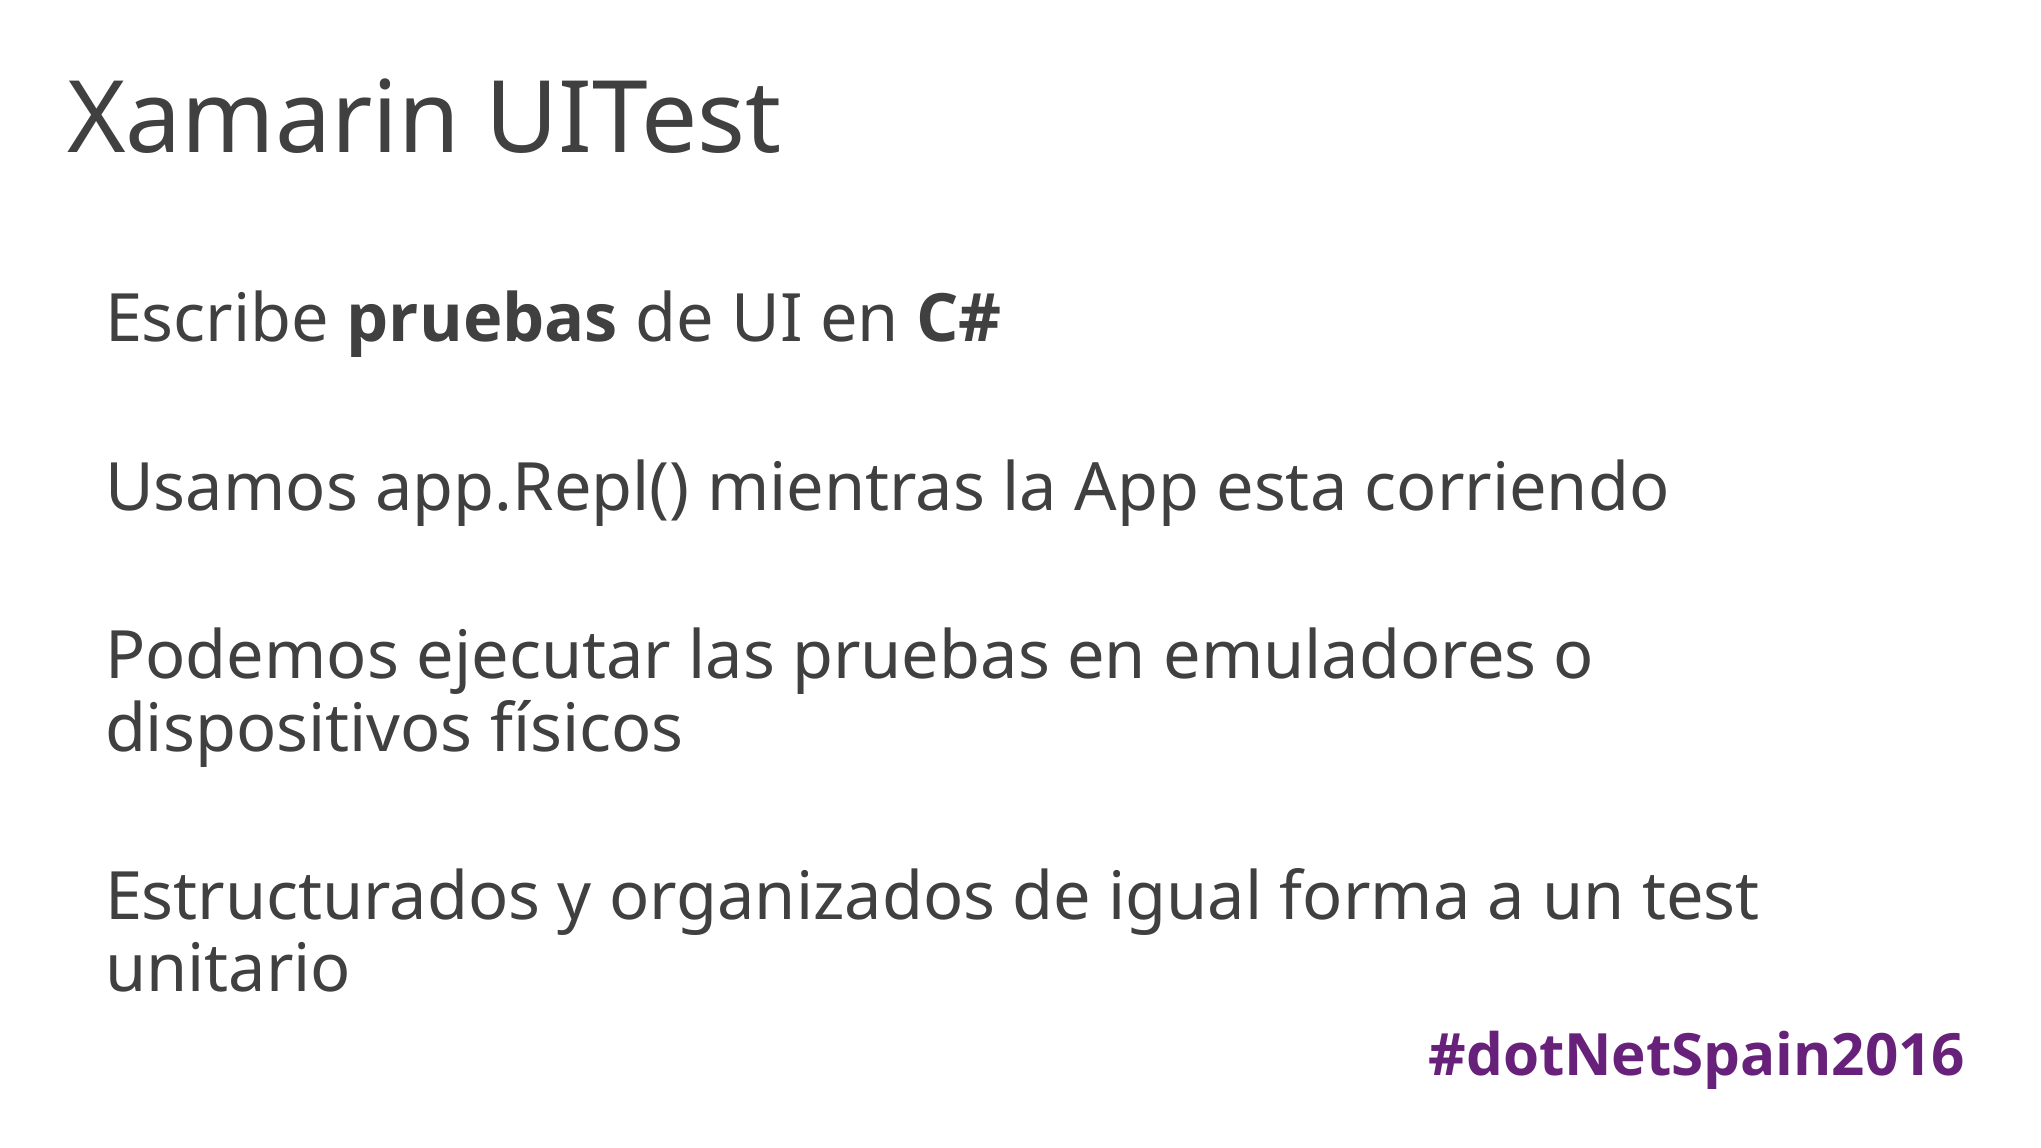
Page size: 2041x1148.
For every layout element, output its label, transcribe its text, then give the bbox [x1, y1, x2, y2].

text_box Escribe pruebas de UI en C# Usamos app.Repl() mientras la App esta corriendo Podemos ejecutar las pruebas en emuladores o dispositivos físicos Estructurados y organizados de igual forma a un test unitario [75, 259, 1986, 1031]
title Xamarin UITest [45, 48, 1996, 199]
